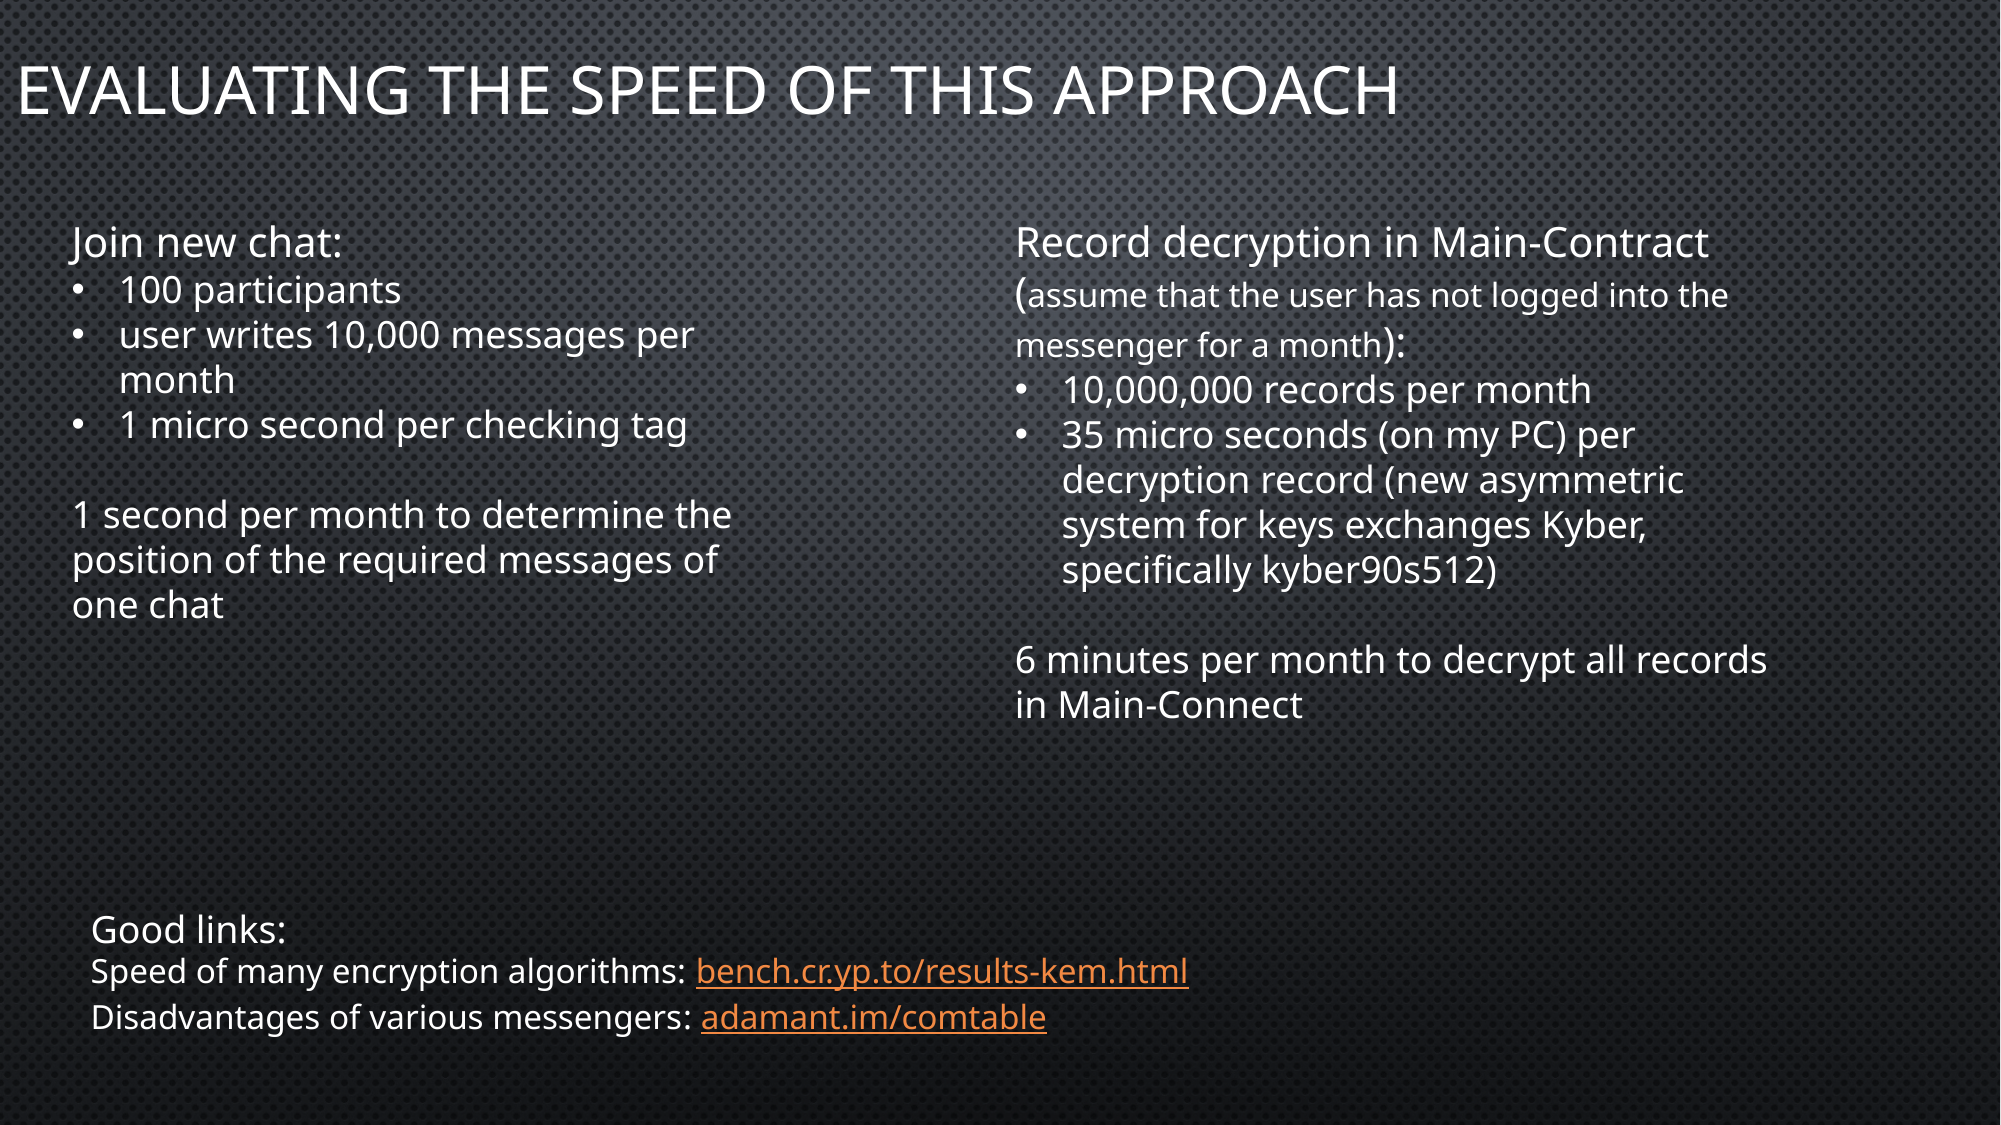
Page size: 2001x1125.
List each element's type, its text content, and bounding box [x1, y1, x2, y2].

title evaluating the speed of this approach [0, 0, 1625, 175]
text_box Join new chat: 100 participants user writes 10,000 messages per month 1 micro second per checking tag 1 second per month to determine the position of the required messages of one chat [56, 208, 750, 634]
text_box Record decryption in Main-Contract (assume that the user has not logged into the messenger for a month): 10,000,000 records per month 35 micro seconds (on my PC) per decryption record (new asymmetric system for keys exchanges Kyber, specifically kyber90s512) 6 minutes per month to decrypt all records in Main-Connect [999, 208, 1821, 734]
text_box Good links: Speed of many encryption algorithms: bench.cr.yp.to/results-kem.html Disadvantages of various messengers: adamant.im/comtable [75, 898, 1701, 1049]
